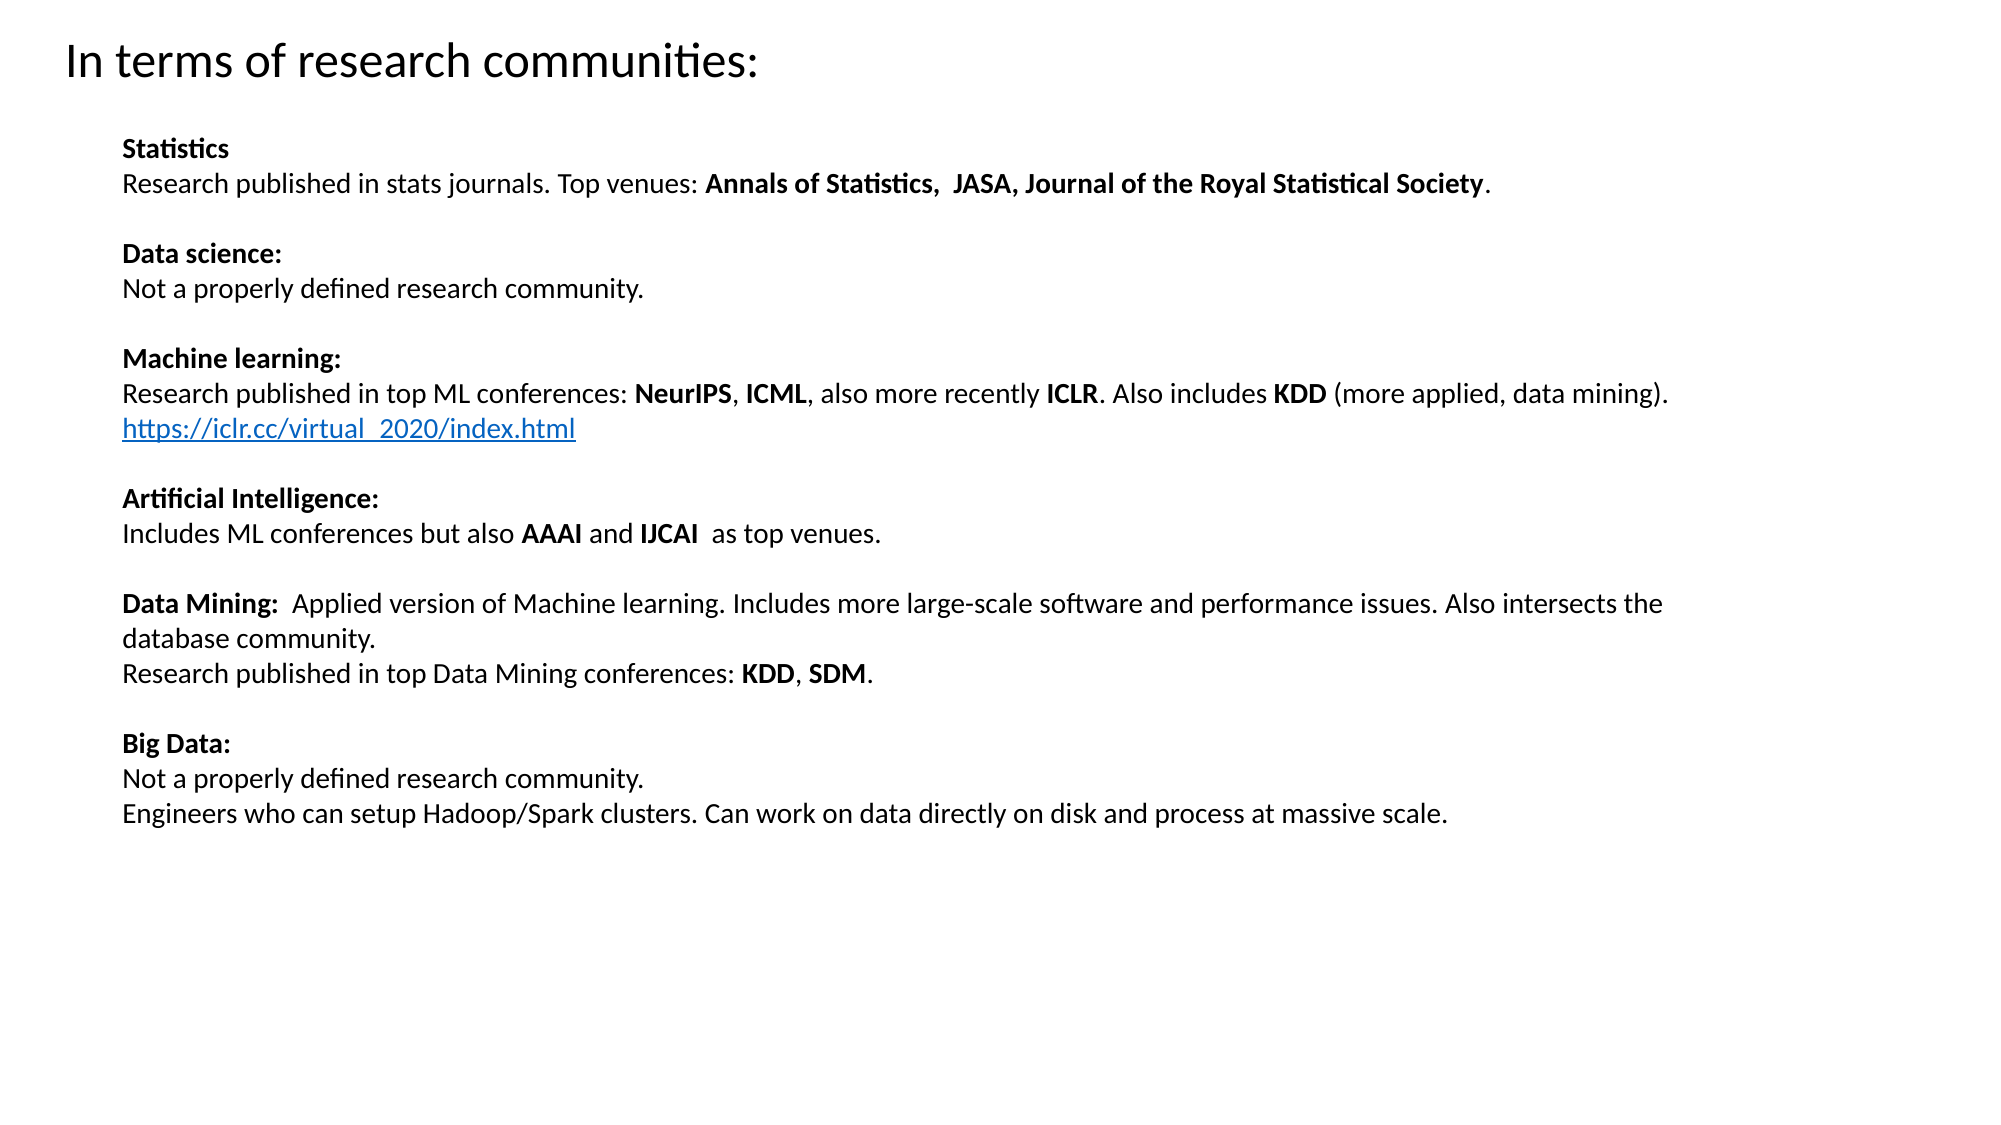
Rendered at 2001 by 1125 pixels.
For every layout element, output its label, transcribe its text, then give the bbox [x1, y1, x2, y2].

text_box In terms of research communities: [50, 19, 1896, 95]
text_box Statistics Research published in stats journals. Top venues: Annals of Statistics, JASA, Journal of the Royal Statistical Society. Data science: Not a properly defined research community. Machine learning: Research published in top ML conferences: NeurIPS, ICML, also more recently ICLR. Also includes KDD (more applied, data mining). https://iclr.cc/virtual_2020/index.html Artificial Intelligence: Includes ML conferences but also AAAI and IJCAI as top venues. Data Mining: Applied version of Machine learning. Includes more large-scale software and performance issues. Also intersects the database community. Research published in top Data Mining conferences: KDD, SDM. Big Data: Not a properly defined research community. Engineers who can setup Hadoop/Spark clusters. Can work on data directly on disk and process at massive scale. [107, 122, 1772, 837]
